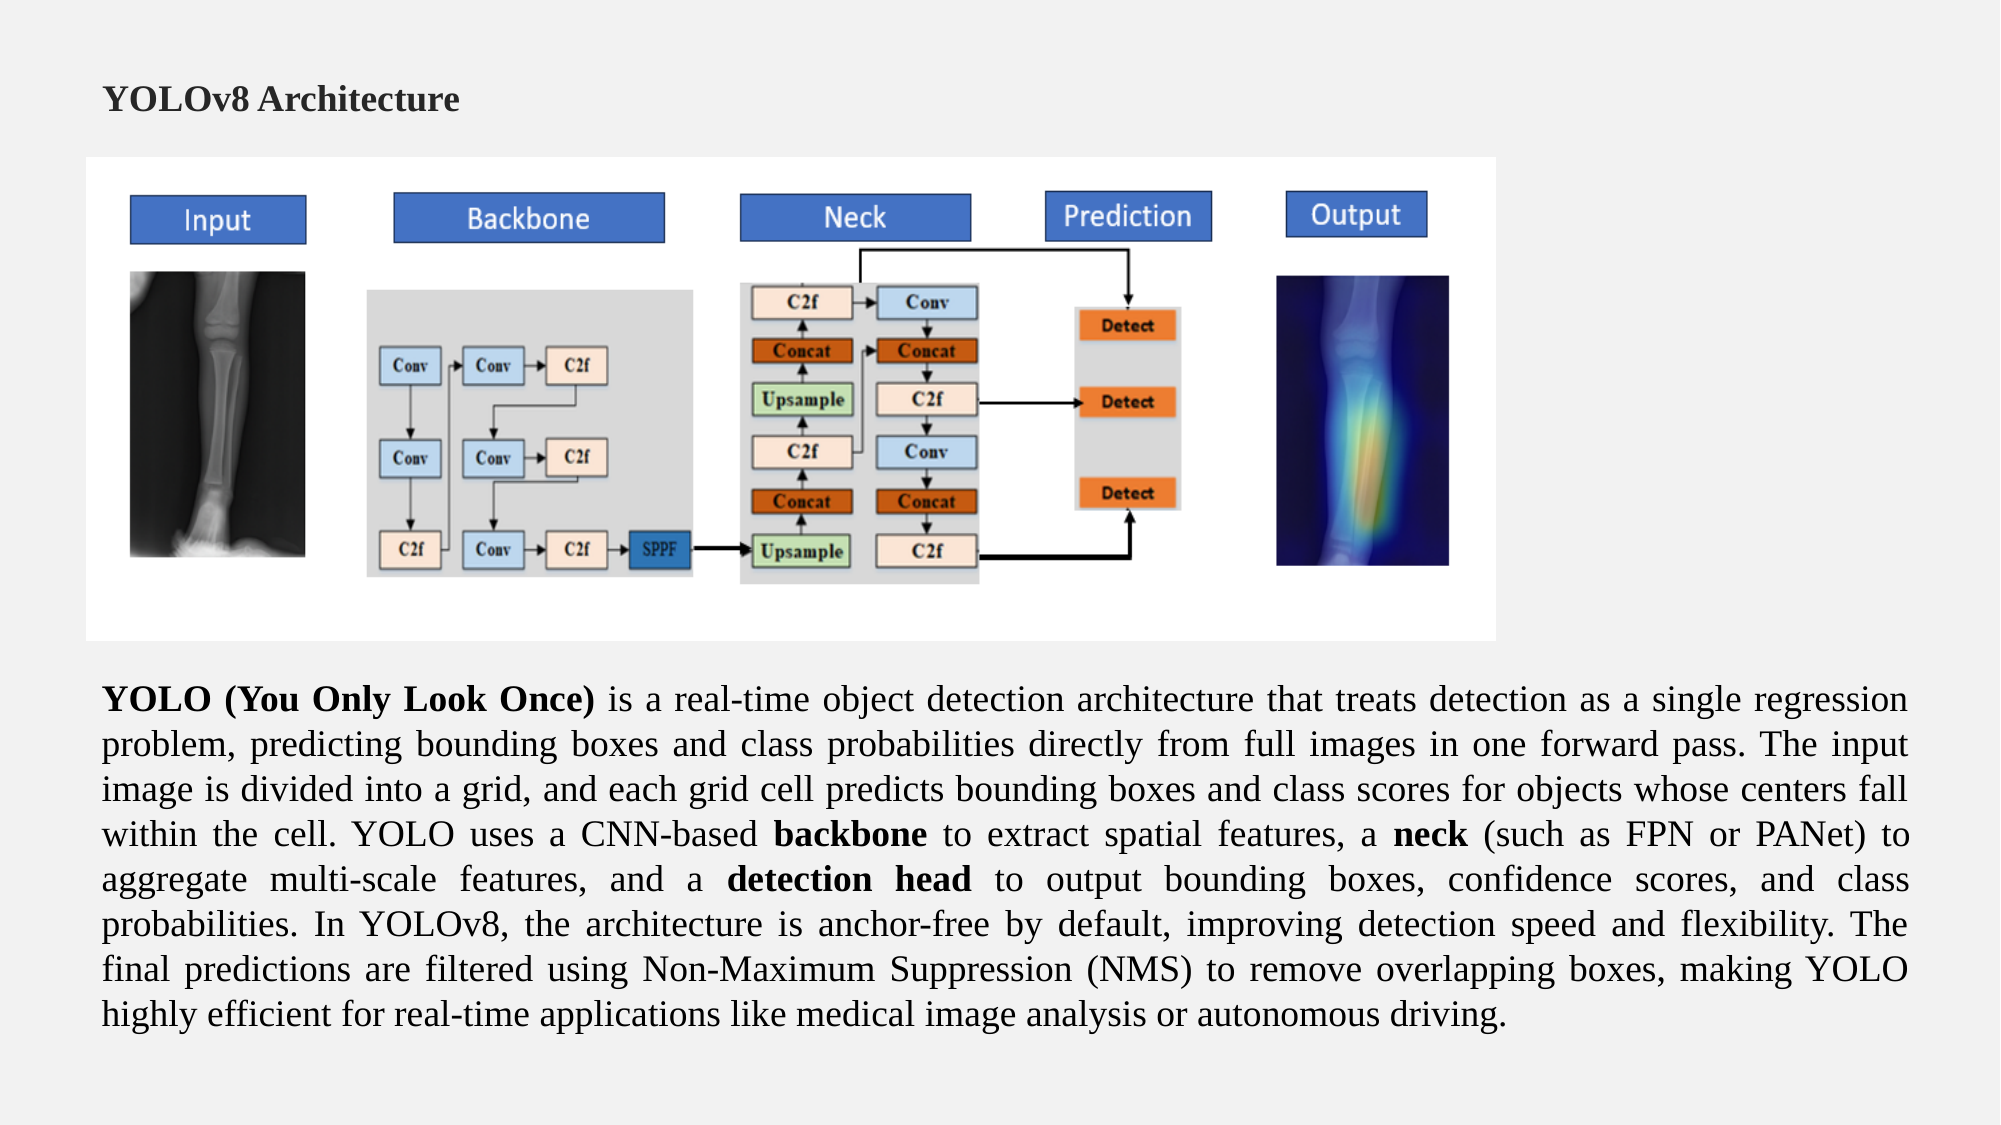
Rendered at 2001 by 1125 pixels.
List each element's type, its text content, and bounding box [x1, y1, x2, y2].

list YOLOv8 Architecture [86, 66, 1355, 157]
picture [86, 157, 1496, 641]
text_box YOLO (You Only Look Once) is a real-time object detection architecture that treats detection as a single regression problem, predicting bounding boxes and class probabilities directly from full images in one forward pass. The input image is divided into a grid, and each grid cell predicts bounding boxes and class scores for objects whose centers fall within the cell. YOLO uses a CNN-based backbone to extract spatial features, a neck (such as FPN or PANet) to aggregate multi-scale features, and a detection head to output bounding boxes, confidence scores, and class probabilities. In YOLOv8, the architecture is anchor-free by default, improving detection speed and flexibility. The final predictions are filtered using Non-Maximum Suppression (NMS) to remove overlapping boxes, making YOLO highly efficient for real-time applications like medical image analysis or autonomous driving. [86, 666, 1926, 1042]
